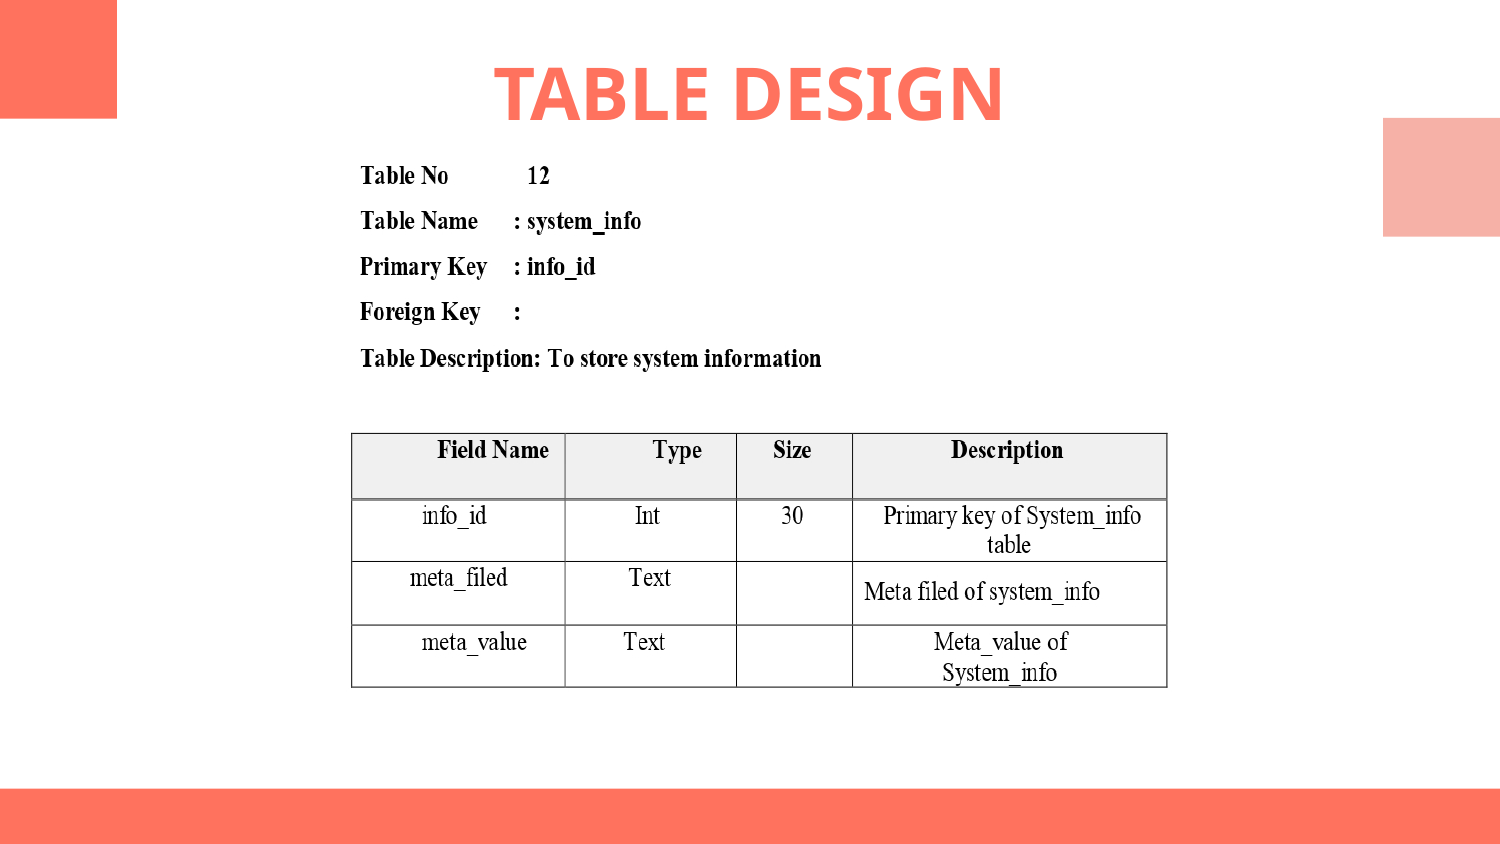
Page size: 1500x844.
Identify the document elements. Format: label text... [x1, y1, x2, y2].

list [100, 233, 1400, 753]
picture [147, 149, 1282, 730]
title TABLE DESIGN [97, 55, 1402, 127]
